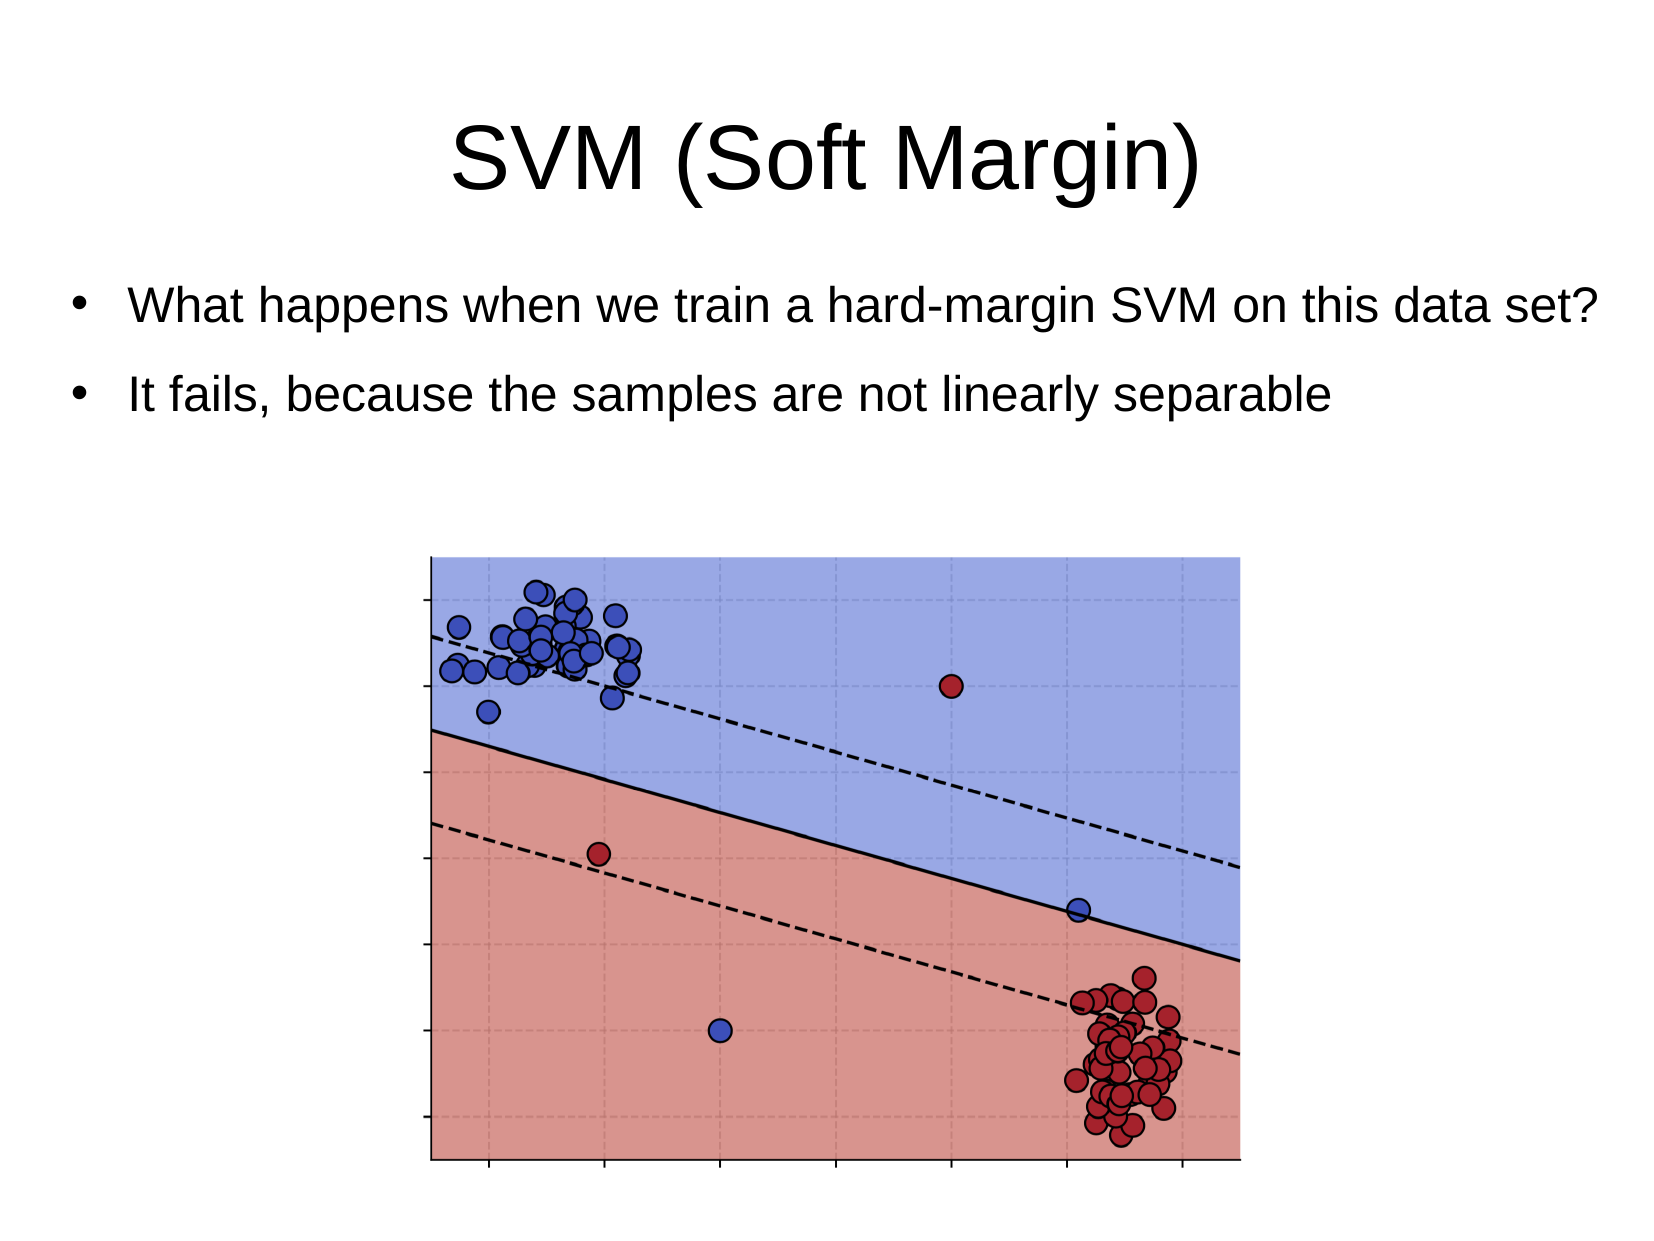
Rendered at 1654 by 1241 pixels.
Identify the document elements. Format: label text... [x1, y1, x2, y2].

text_box What happens when we train a hard-margin SVM on this data set? It fails, because the samples are not linearly separable [53, 272, 1605, 1174]
picture [418, 552, 1246, 1174]
text_box SVM (Soft Margin) [82, 49, 1571, 257]
